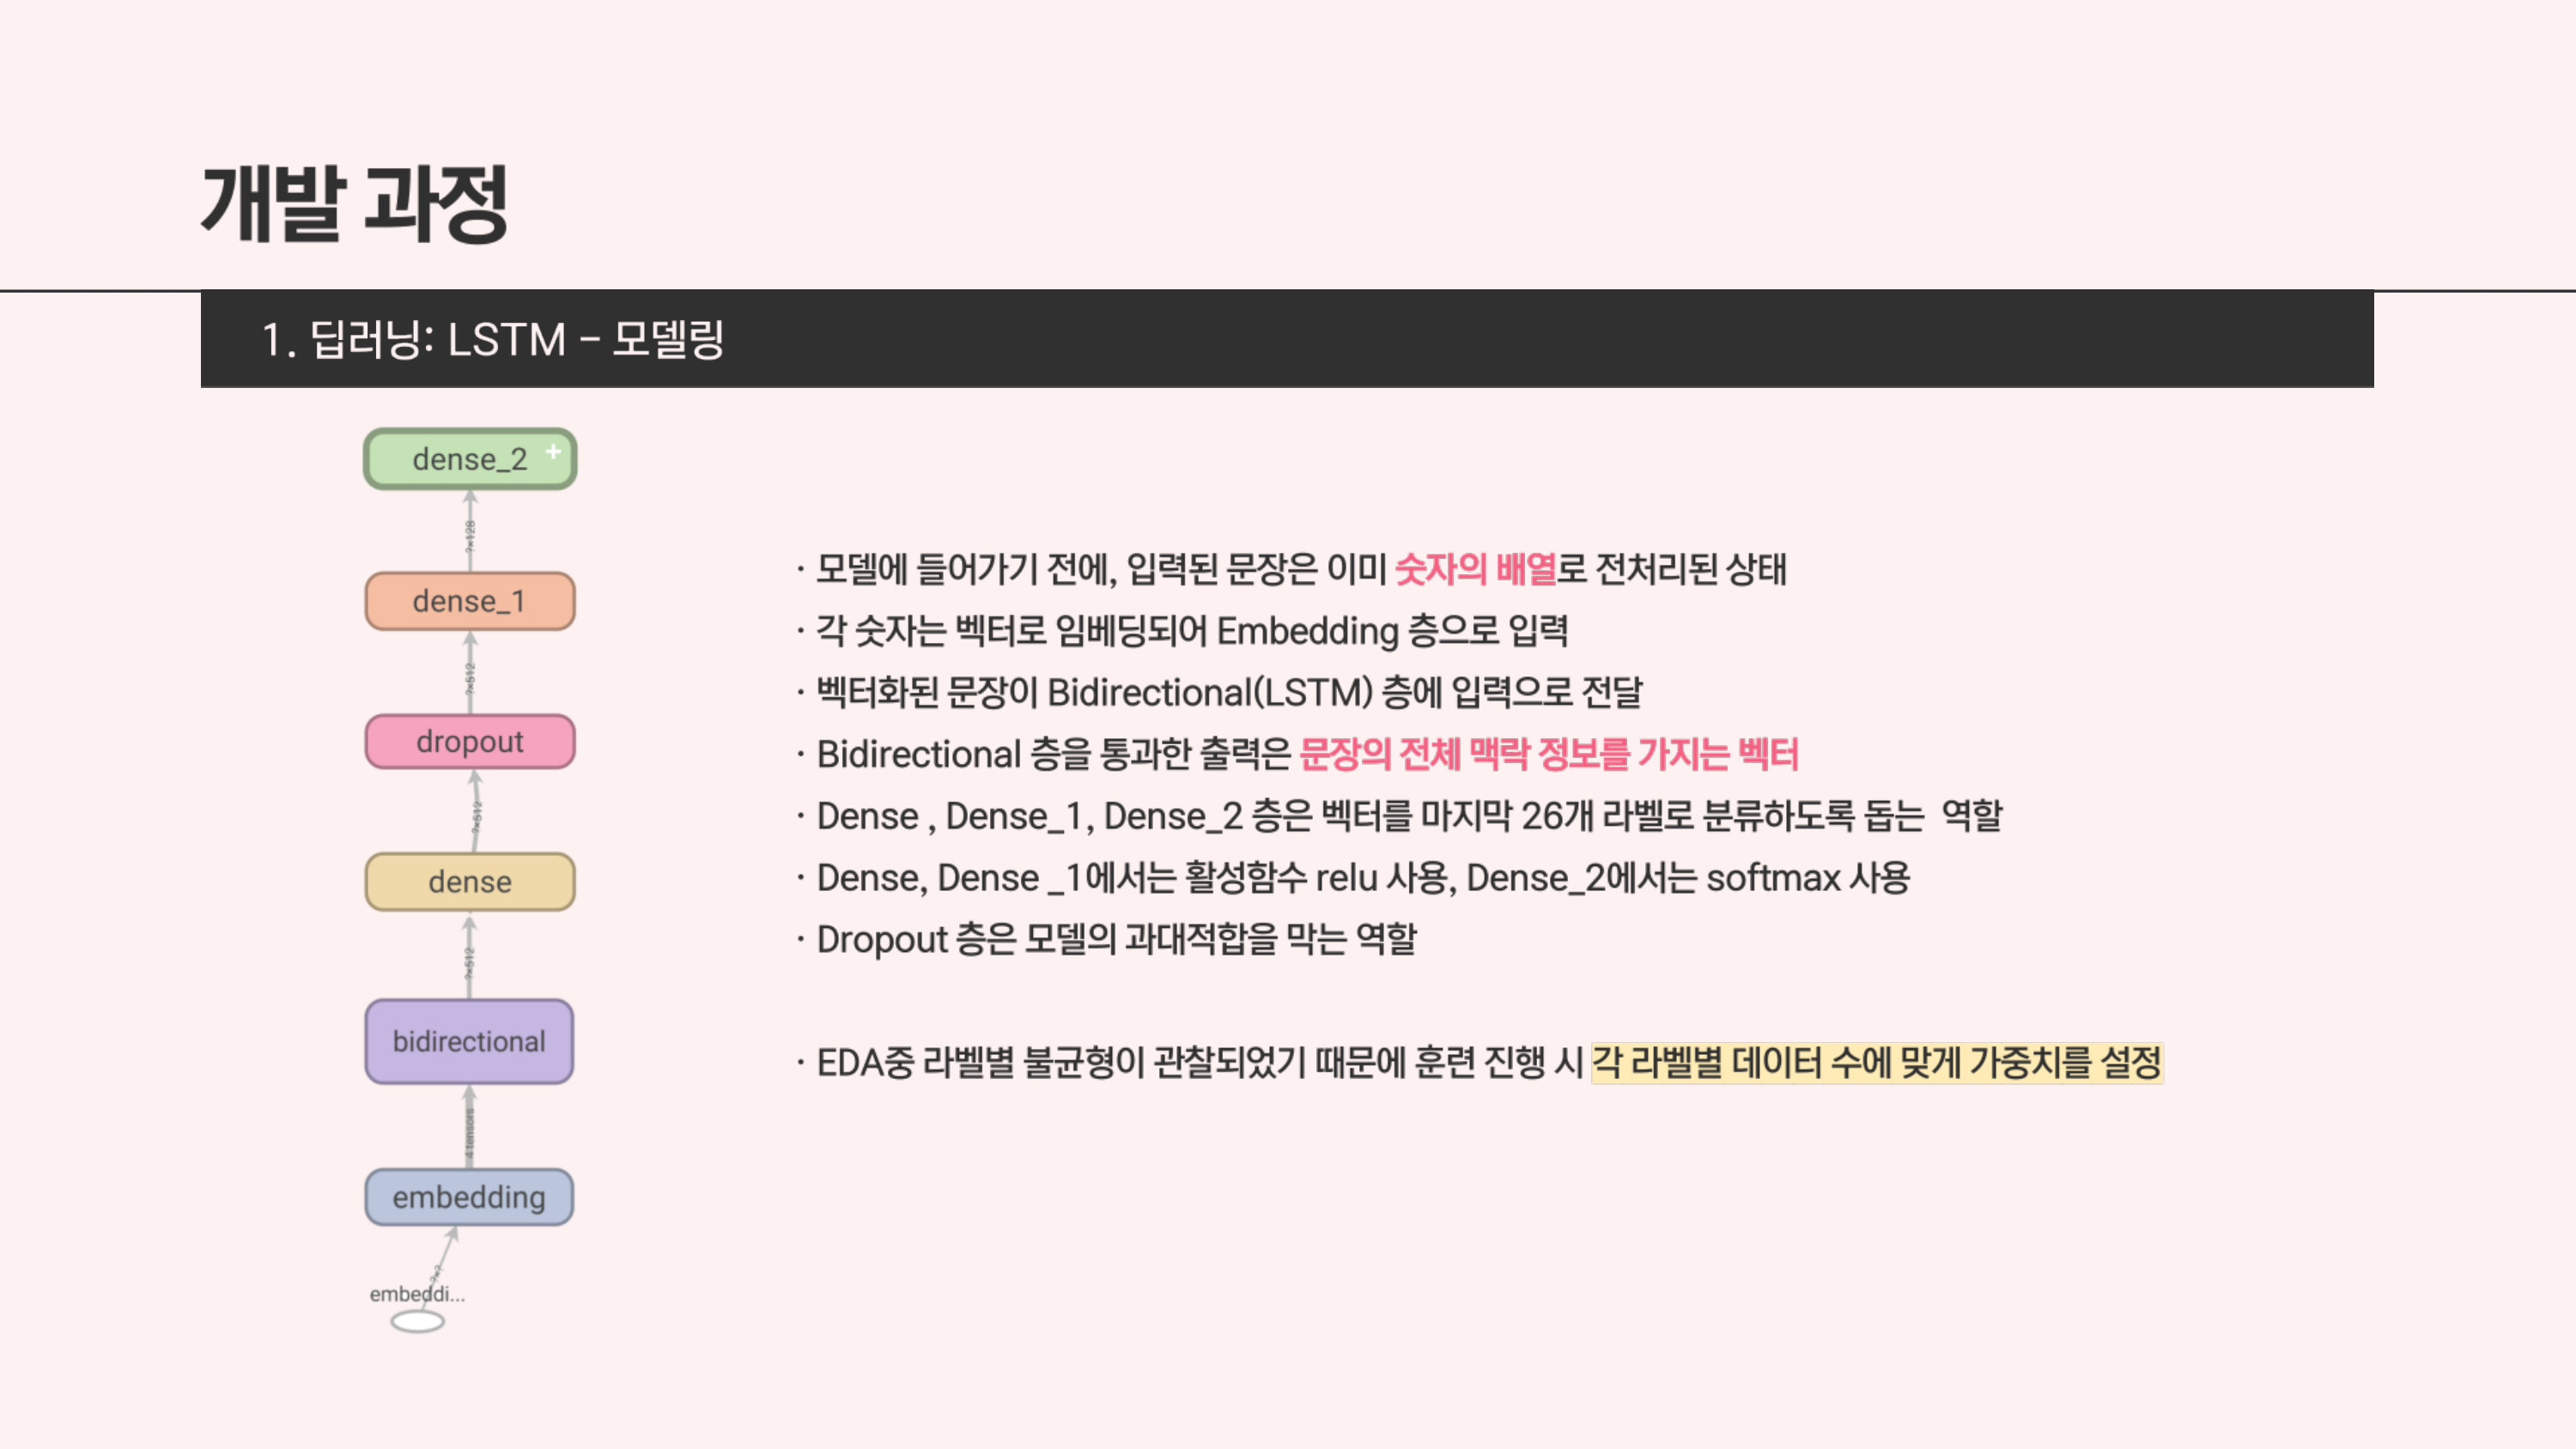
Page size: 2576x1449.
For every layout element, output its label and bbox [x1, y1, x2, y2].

text_box [0, 289, 185, 293]
picture [252, 304, 744, 381]
text_box [2379, 289, 2576, 293]
text_box [343, 416, 600, 1386]
picture [780, 540, 2178, 1110]
picture [186, 132, 550, 288]
text_box [201, 289, 2374, 388]
